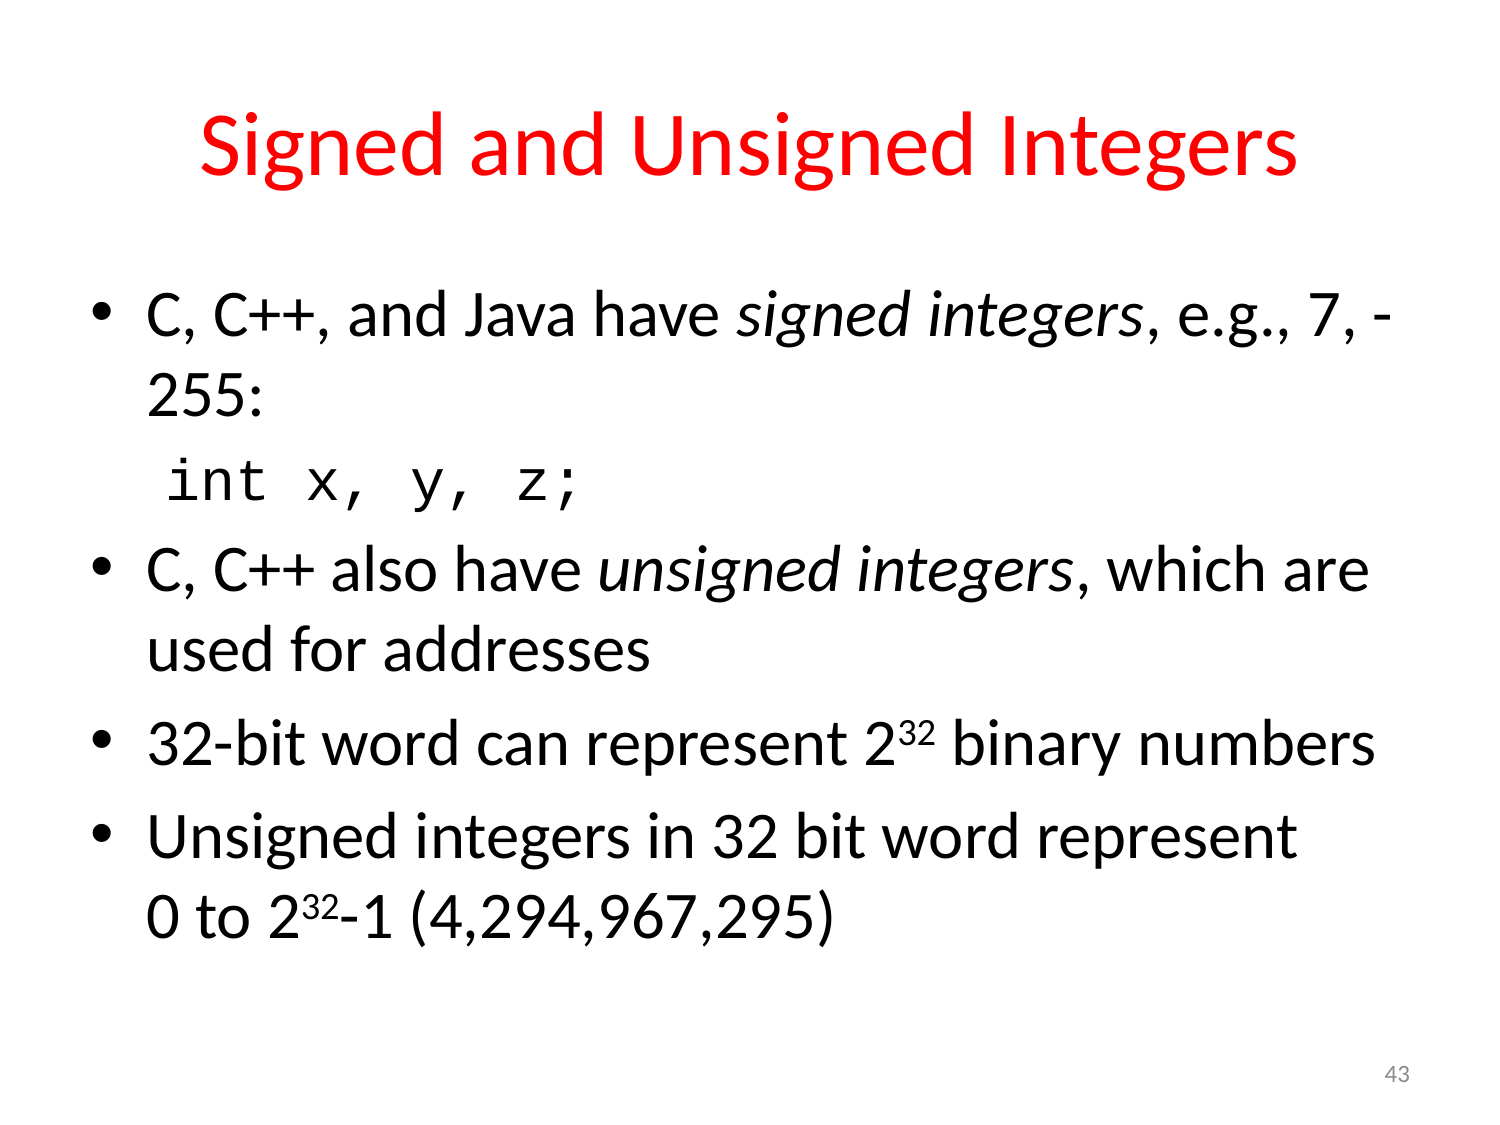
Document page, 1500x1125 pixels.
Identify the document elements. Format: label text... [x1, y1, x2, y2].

list C, C++, and Java have signed integers, e.g., 7, -255: int x, y, z; C, C++ also have unsigned integers, which are used for addresses 32-bit word can represent 232 binary numbers Unsigned integers in 32 bit word represent 0 to 232-1 (4,294,967,295) [75, 262, 1421, 1055]
title Signed and Unsigned Integers [75, 45, 1425, 233]
slide_number 43 [1074, 1042, 1425, 1103]
